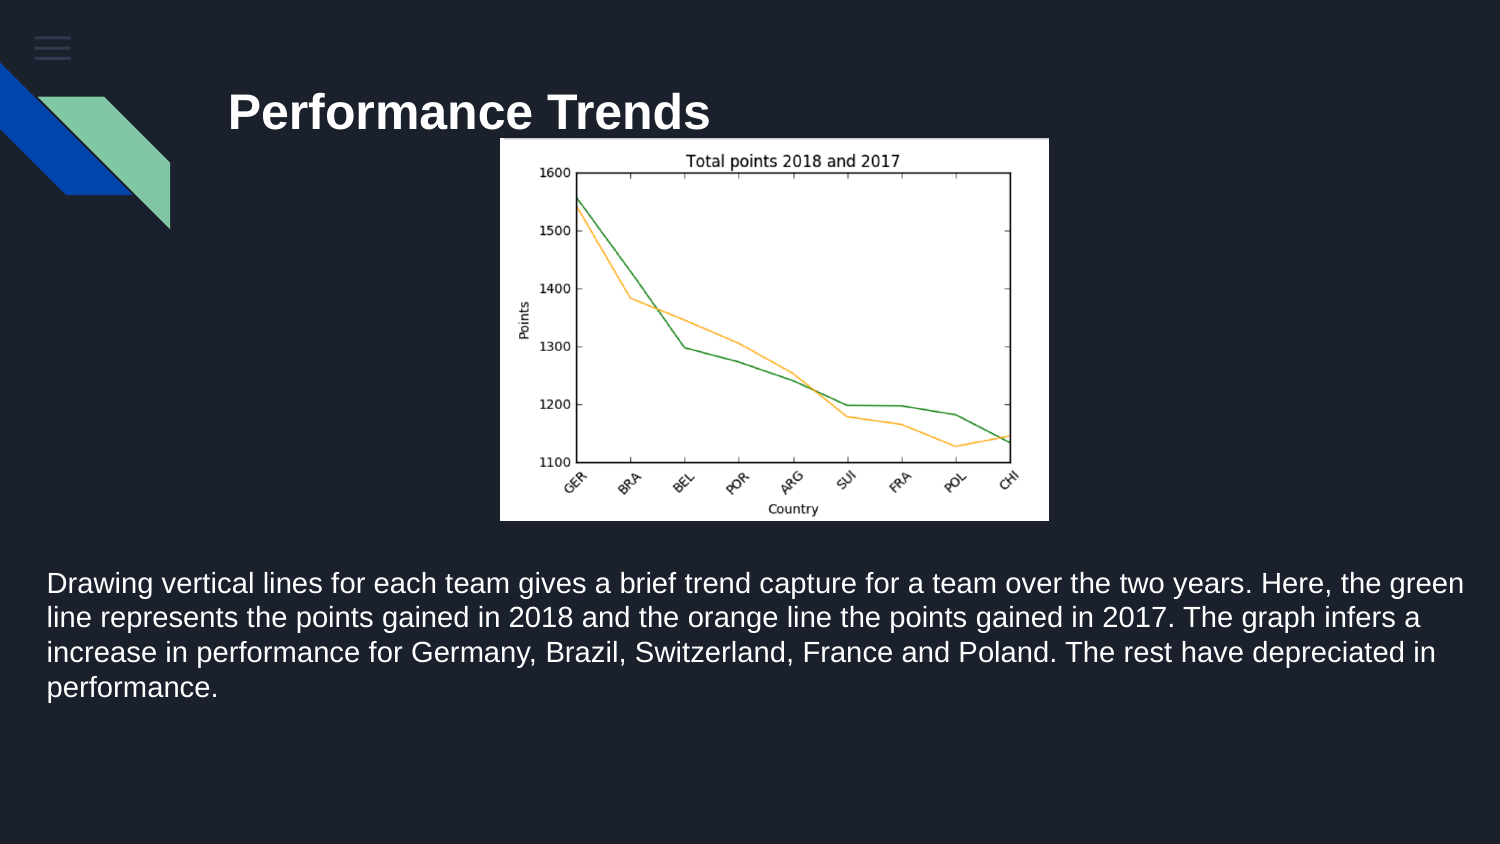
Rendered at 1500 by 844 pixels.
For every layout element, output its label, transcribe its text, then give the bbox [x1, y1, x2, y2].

title Performance Trends [212, 64, 1368, 139]
picture [500, 138, 1049, 521]
text_box Drawing vertical lines for each team gives a brief trend capture for a team over the two years. Here, the green line represents the points gained in 2018 and the orange line the points gained in 2017. The graph infers a increase in performance for Germany, Brazil, Switzerland, France and Poland. The rest have depreciated in performance. [31, 548, 1500, 844]
